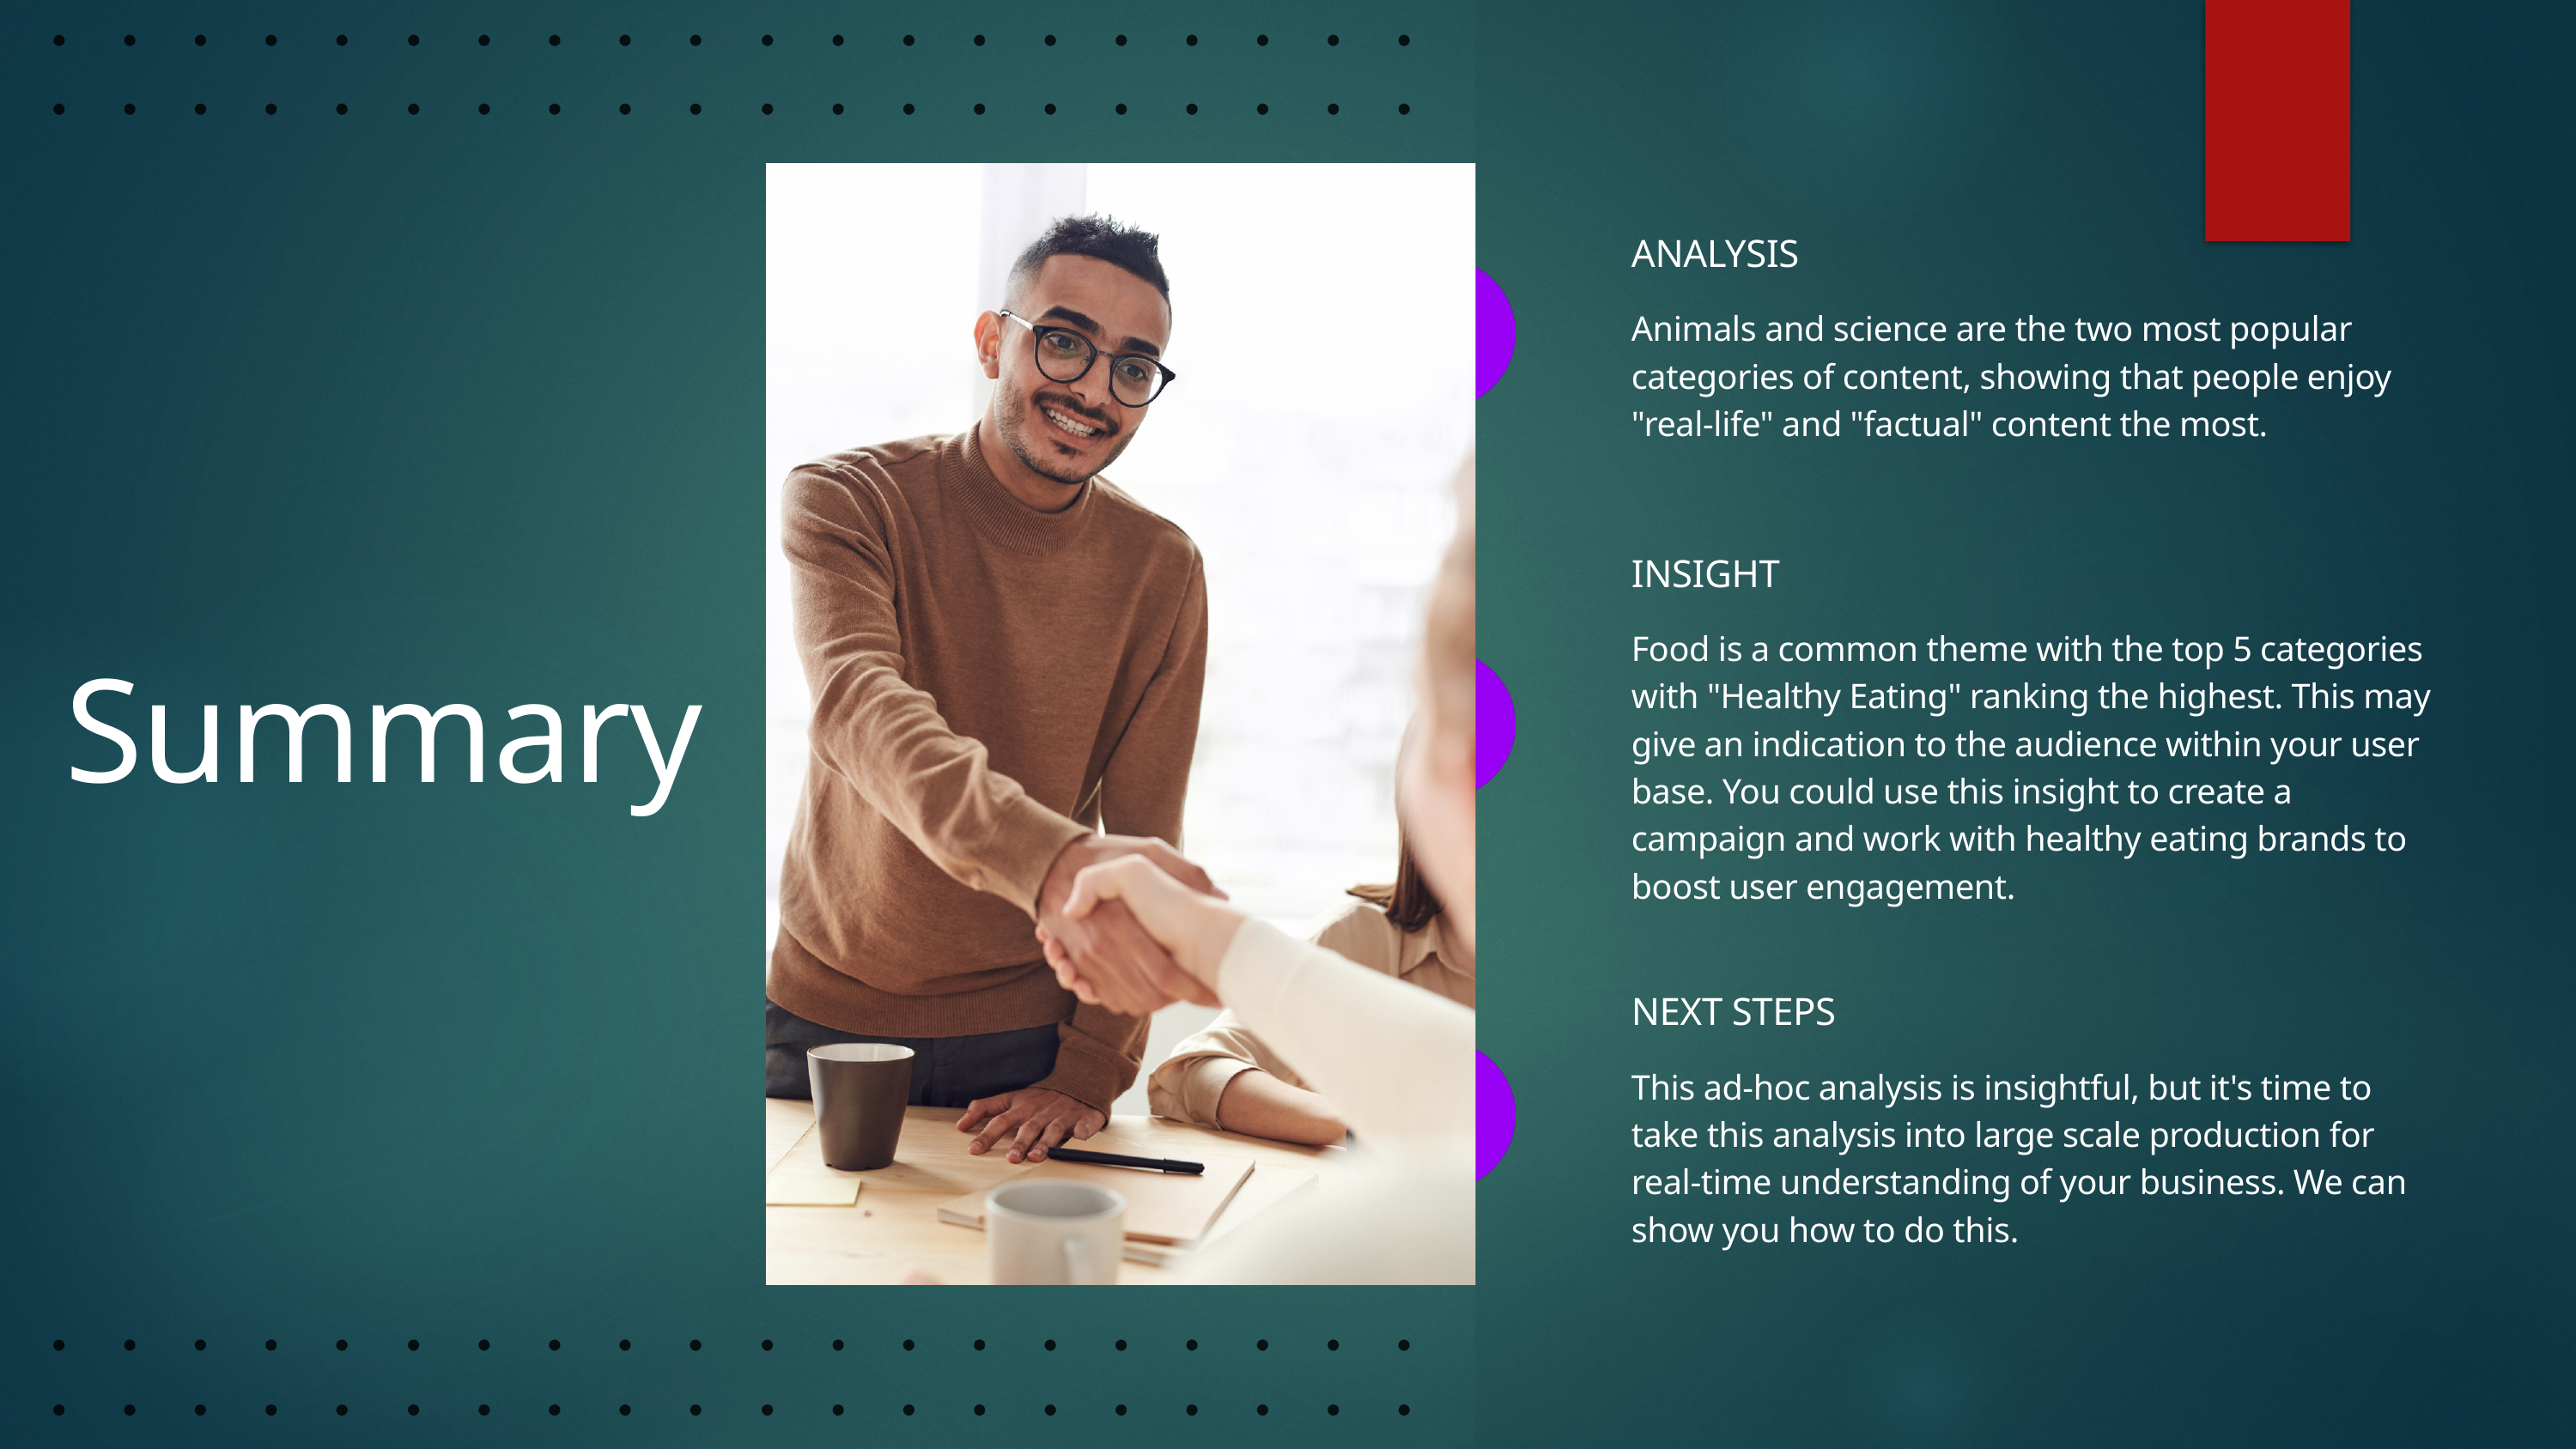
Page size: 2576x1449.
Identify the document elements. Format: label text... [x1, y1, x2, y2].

text_box This ad-hoc analysis is insightful, but it's time to take this analysis into large scale production for real-time understanding of your business. We can show you how to do this. [1631, 1058, 2432, 1250]
text_box Summary [64, 639, 727, 811]
text_box NEXT STEPS [1631, 980, 2432, 1034]
picture [0, 163, 1562, 1449]
text_box [1475, 0, 2576, 1449]
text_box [1631, 221, 2432, 447]
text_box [46, 1335, 1414, 1449]
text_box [1631, 542, 2432, 909]
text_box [46, 0, 1414, 118]
